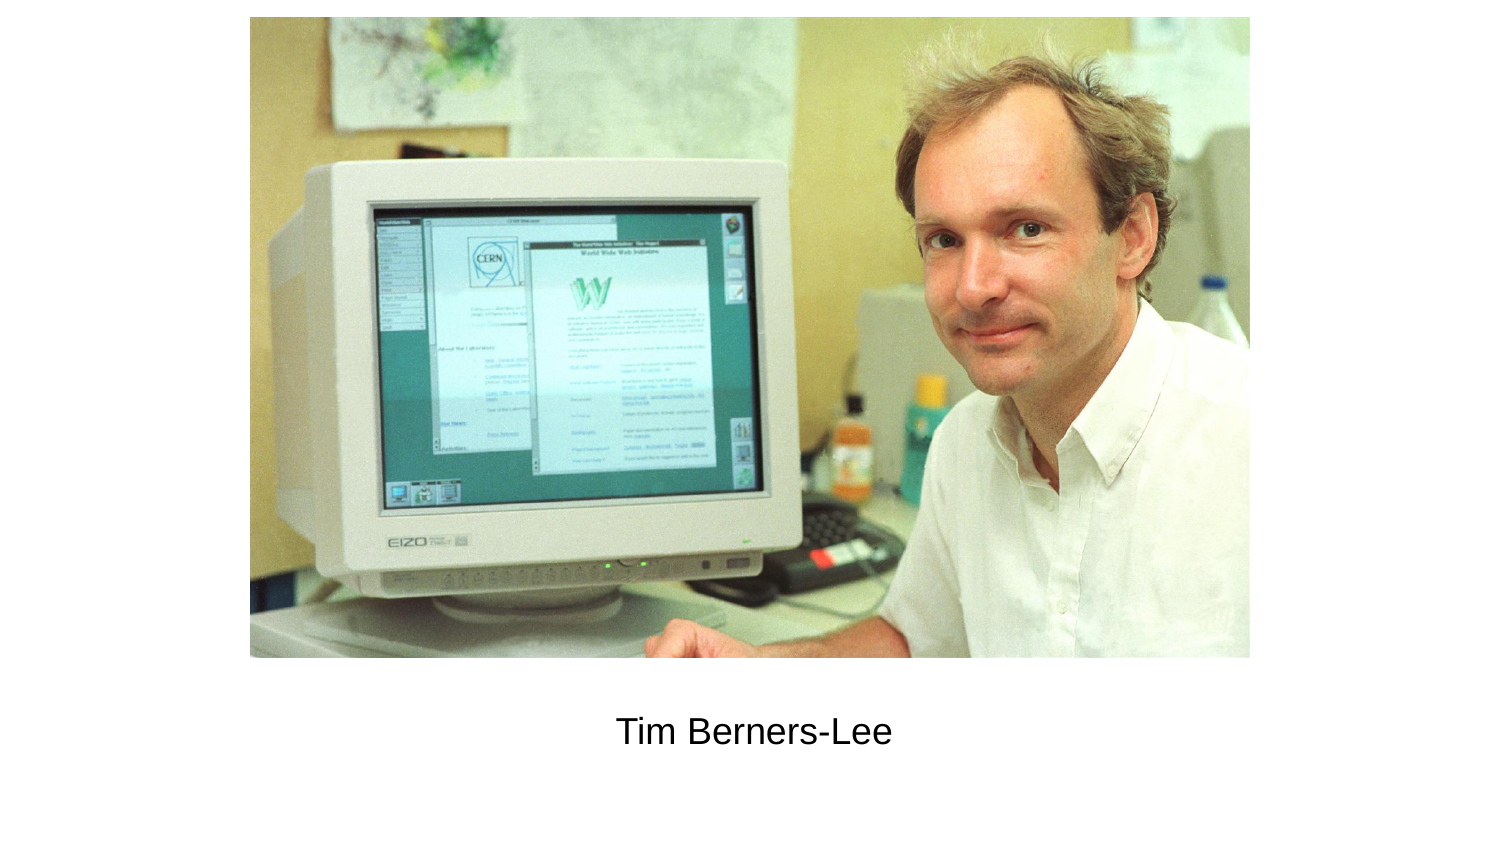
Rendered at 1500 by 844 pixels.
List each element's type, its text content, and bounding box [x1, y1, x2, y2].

list Tim Berners-Lee [600, 689, 1062, 769]
picture [250, 17, 1250, 659]
